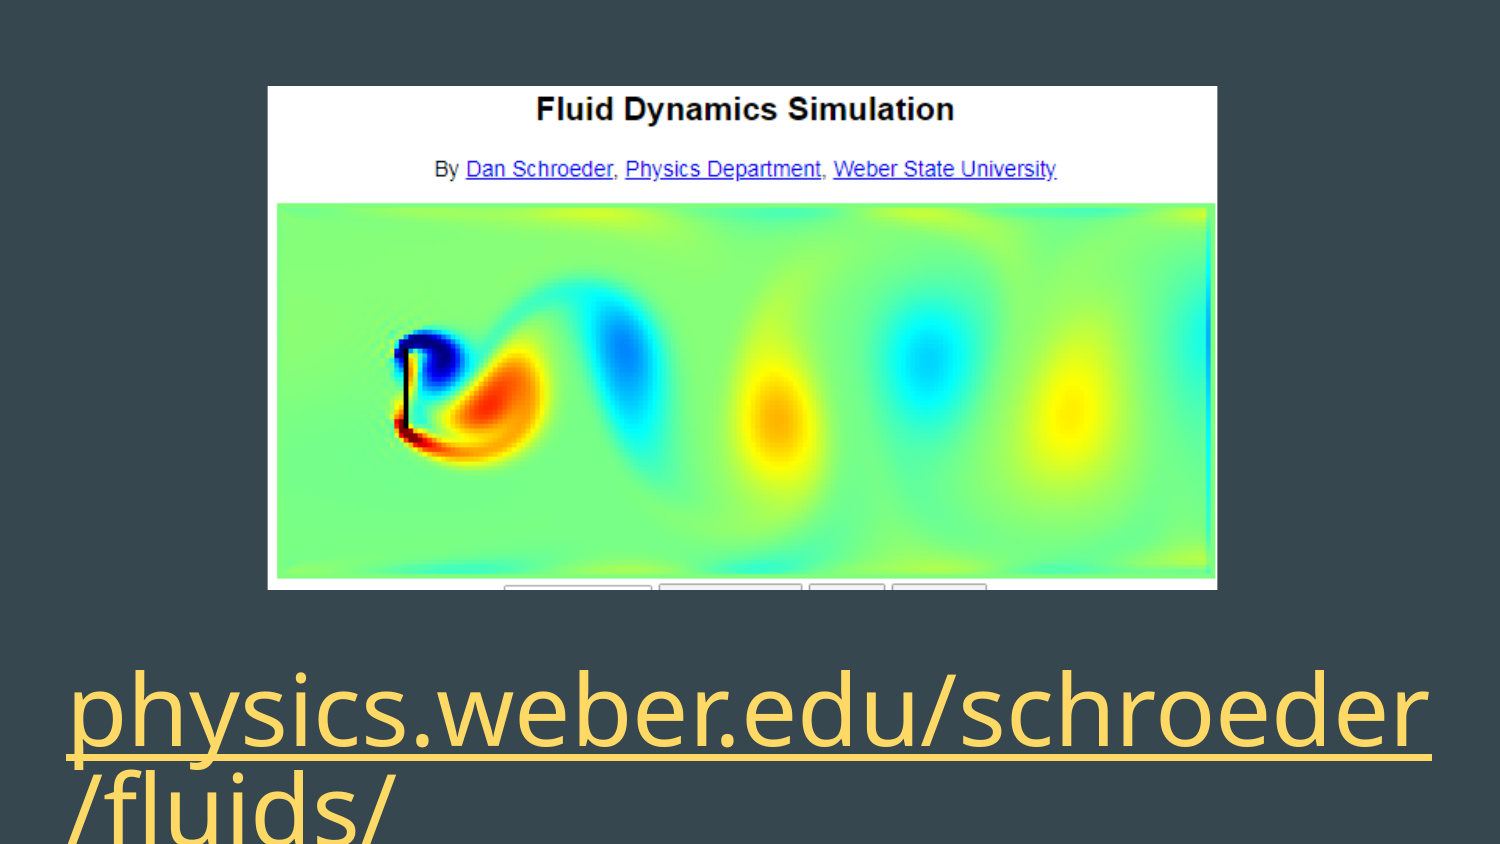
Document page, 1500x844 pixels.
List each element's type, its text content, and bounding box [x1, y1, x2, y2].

picture [267, 86, 1218, 591]
title physics.weber.edu/schroeder/fluids/ [51, 631, 1449, 726]
